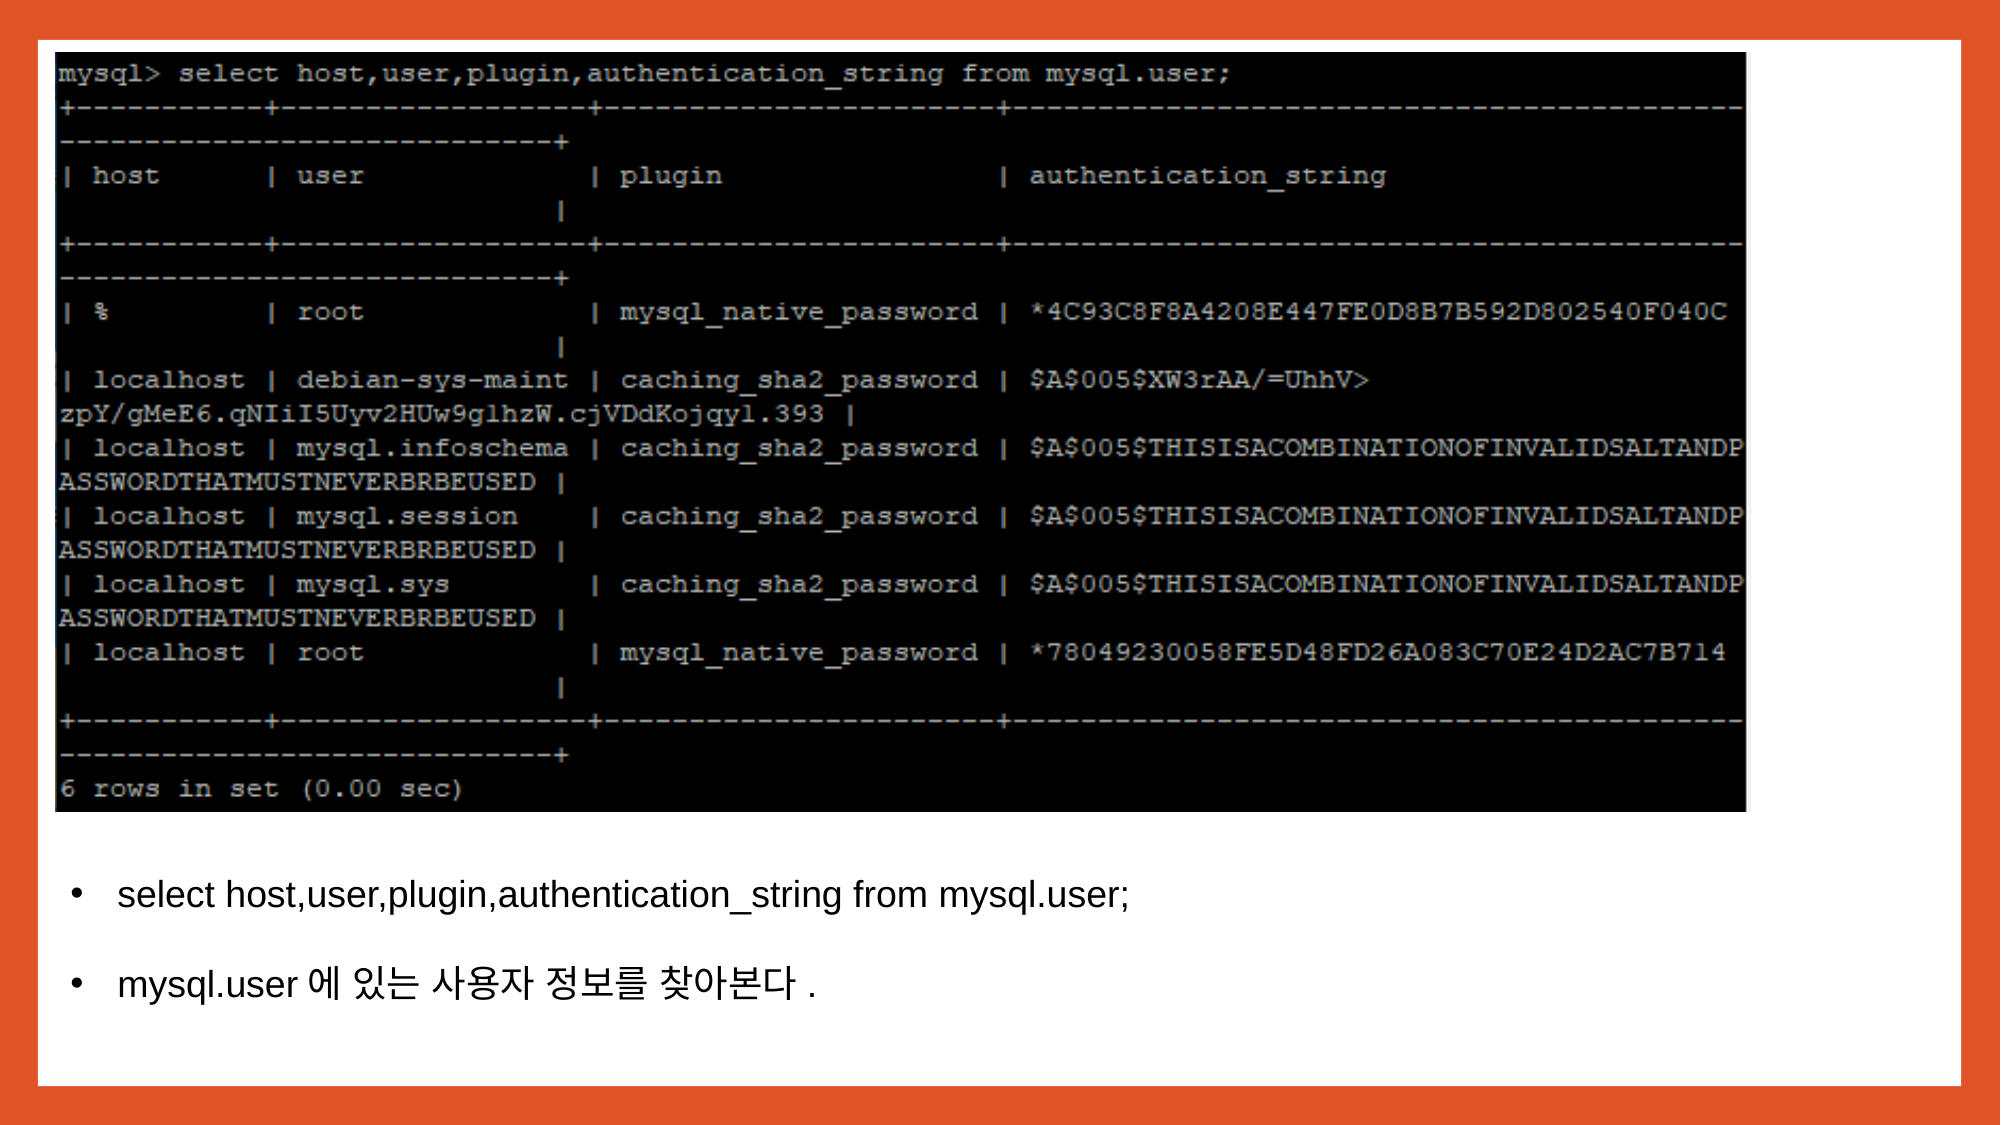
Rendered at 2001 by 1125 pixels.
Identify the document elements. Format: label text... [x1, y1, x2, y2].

picture [55, 51, 1752, 812]
text_box select host,user,plugin,authentication_string from mysql.user; mysql.user에 있는 사용자 정보를 찾아본다. [55, 863, 1555, 1013]
